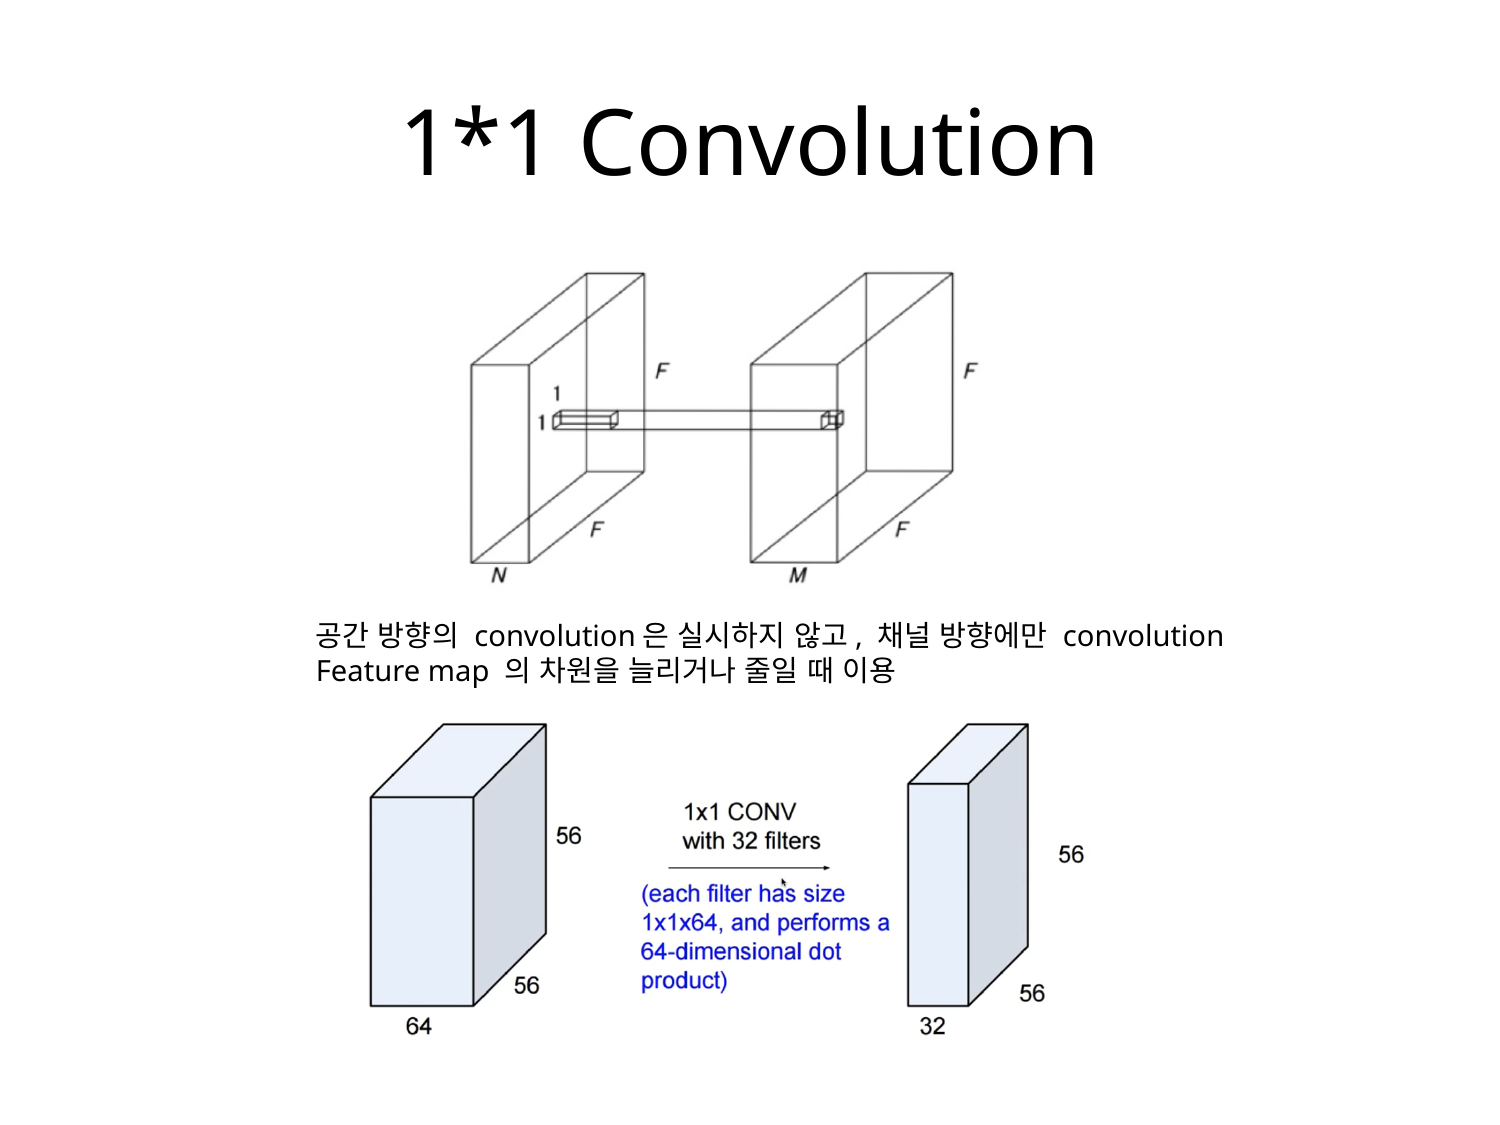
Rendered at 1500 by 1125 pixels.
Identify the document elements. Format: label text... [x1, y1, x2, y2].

title 1*1 Convolution [75, 45, 1425, 233]
text_box 공간 방향의 convolution은 실시하지 않고, 채널 방향에만 convolution Feature map 의 차원을 늘리거나 줄일 때 이용 [301, 609, 1270, 695]
picture [348, 715, 1093, 1053]
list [430, 255, 987, 592]
